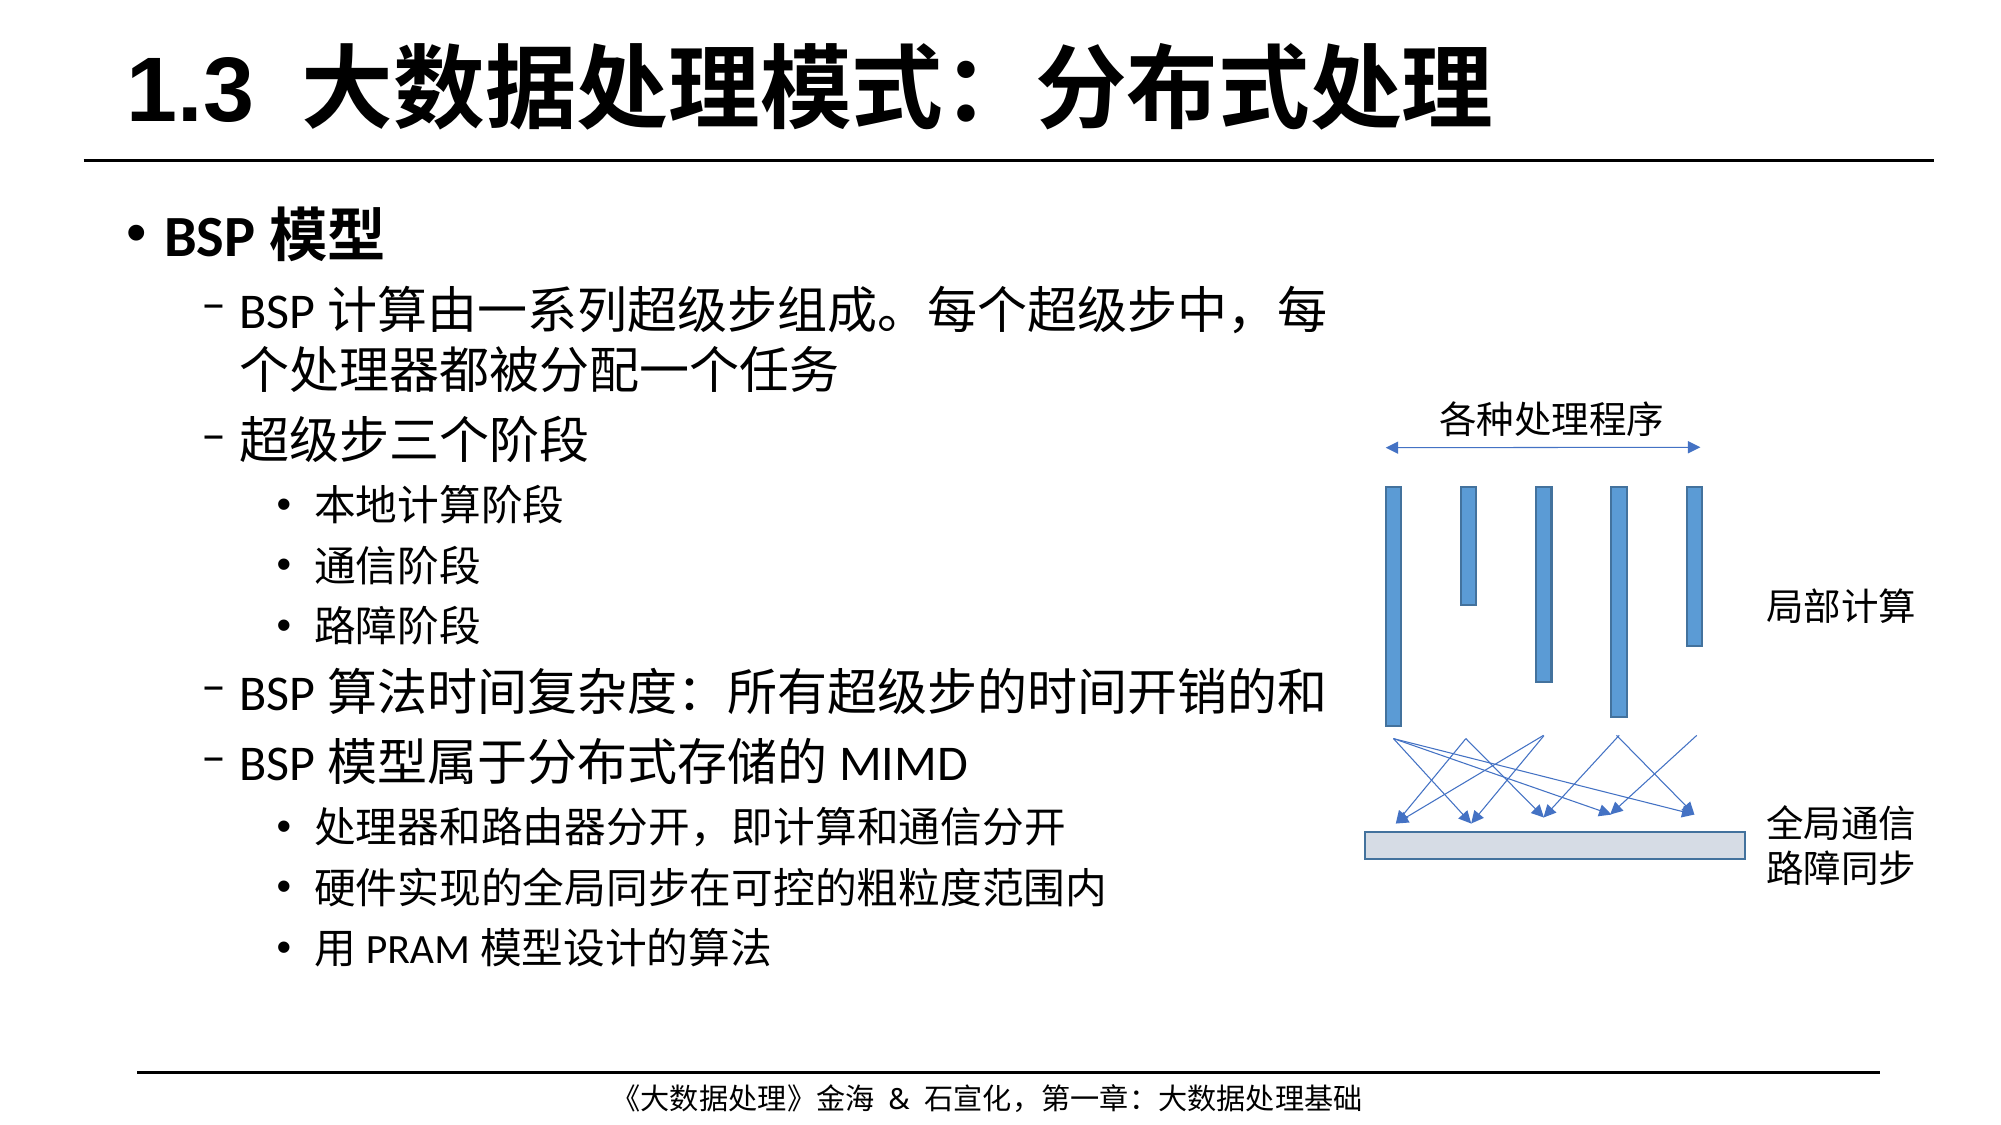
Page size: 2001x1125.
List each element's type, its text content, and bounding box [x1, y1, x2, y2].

list BSP模型 BSP计算由一系列超级步组成。每个超级步中，每个处理器都被分配一个任务 超级步三个阶段 本地计算阶段 通信阶段 路障阶段 BSP算法时间复杂度：所有超级步的时间开销的和 BSP模型属于分布式存储的MIMD 处理器和路由器分开，即计算和通信分开 硬件实现的全局同步在可控的粗粒度范围内 用PRAM模型设计的算法 [111, 190, 1383, 1014]
title 1.3 大数据处理模式：分布式处理 [111, 22, 1905, 161]
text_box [1364, 388, 1933, 900]
